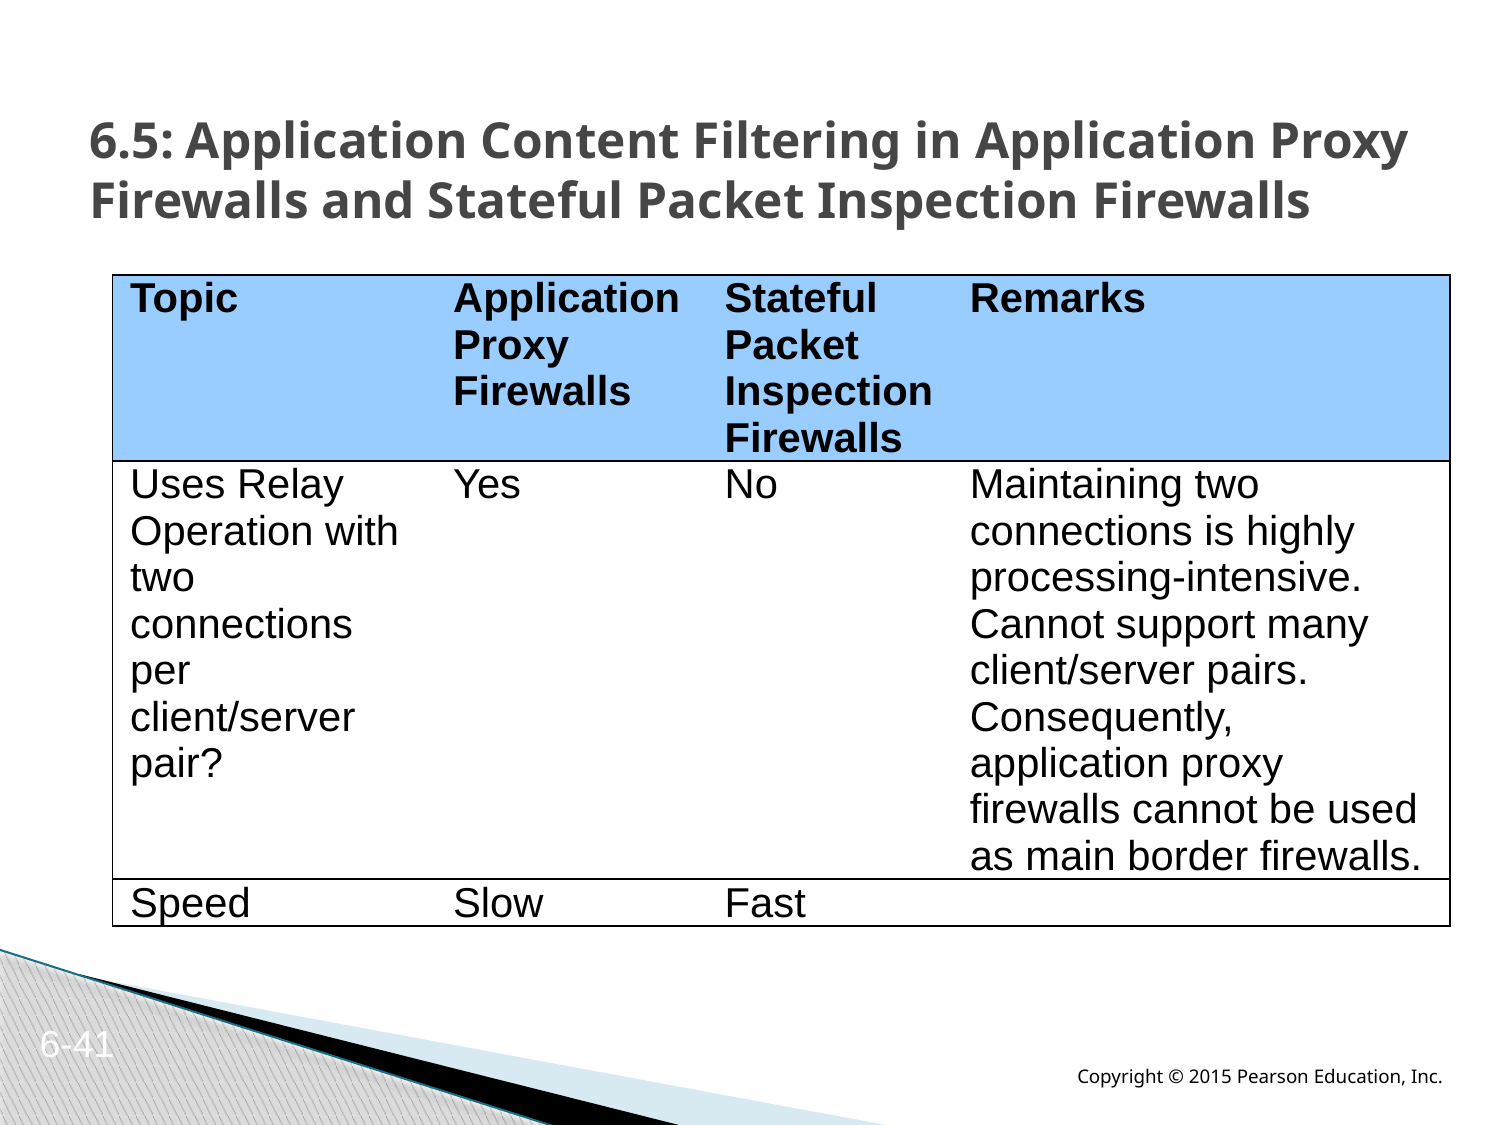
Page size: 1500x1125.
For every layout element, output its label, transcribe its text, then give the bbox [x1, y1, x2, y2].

table_cell No [707, 462, 952, 878]
table_cell Yes [435, 462, 707, 878]
table_cell Slow [435, 880, 707, 925]
table_header Application Proxy Firewalls [435, 276, 707, 460]
text_box 6-41 [24, 1012, 163, 1088]
table_header Stateful Packet Inspection Firewalls [707, 276, 952, 460]
table_cell Uses Relay Operation with two connections per client/server pair? [113, 462, 435, 878]
table_cell Fast [707, 880, 952, 925]
table_cell [952, 880, 1449, 925]
table_header Remarks [952, 276, 1449, 460]
table_cell Maintaining two connections is highly processing-intensive. Cannot support many client/server pairs. Consequently, application proxy firewalls cannot be used as main border firewalls. [952, 462, 1449, 878]
table_cell Speed [113, 880, 435, 925]
table_header Topic [113, 276, 435, 460]
title 6.5: Application Content Filtering in Application Proxy Firewalls and Stateful Packet Inspection Firewalls [75, 75, 1425, 263]
